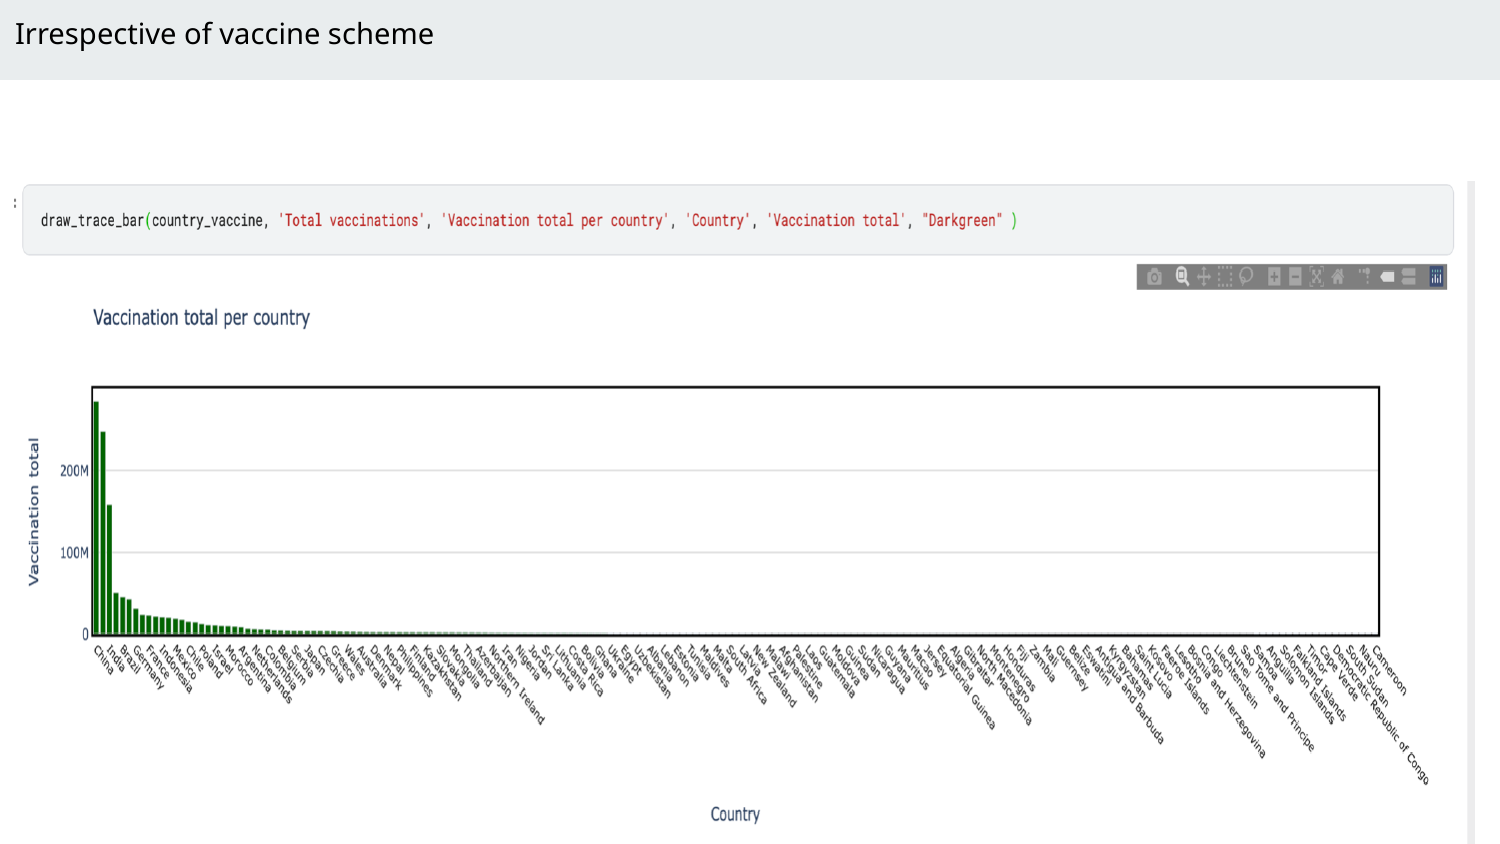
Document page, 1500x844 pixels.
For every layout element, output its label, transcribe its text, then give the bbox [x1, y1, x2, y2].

text_box Irrespective of vaccine scheme [0, 0, 464, 65]
picture [14, 181, 1476, 844]
